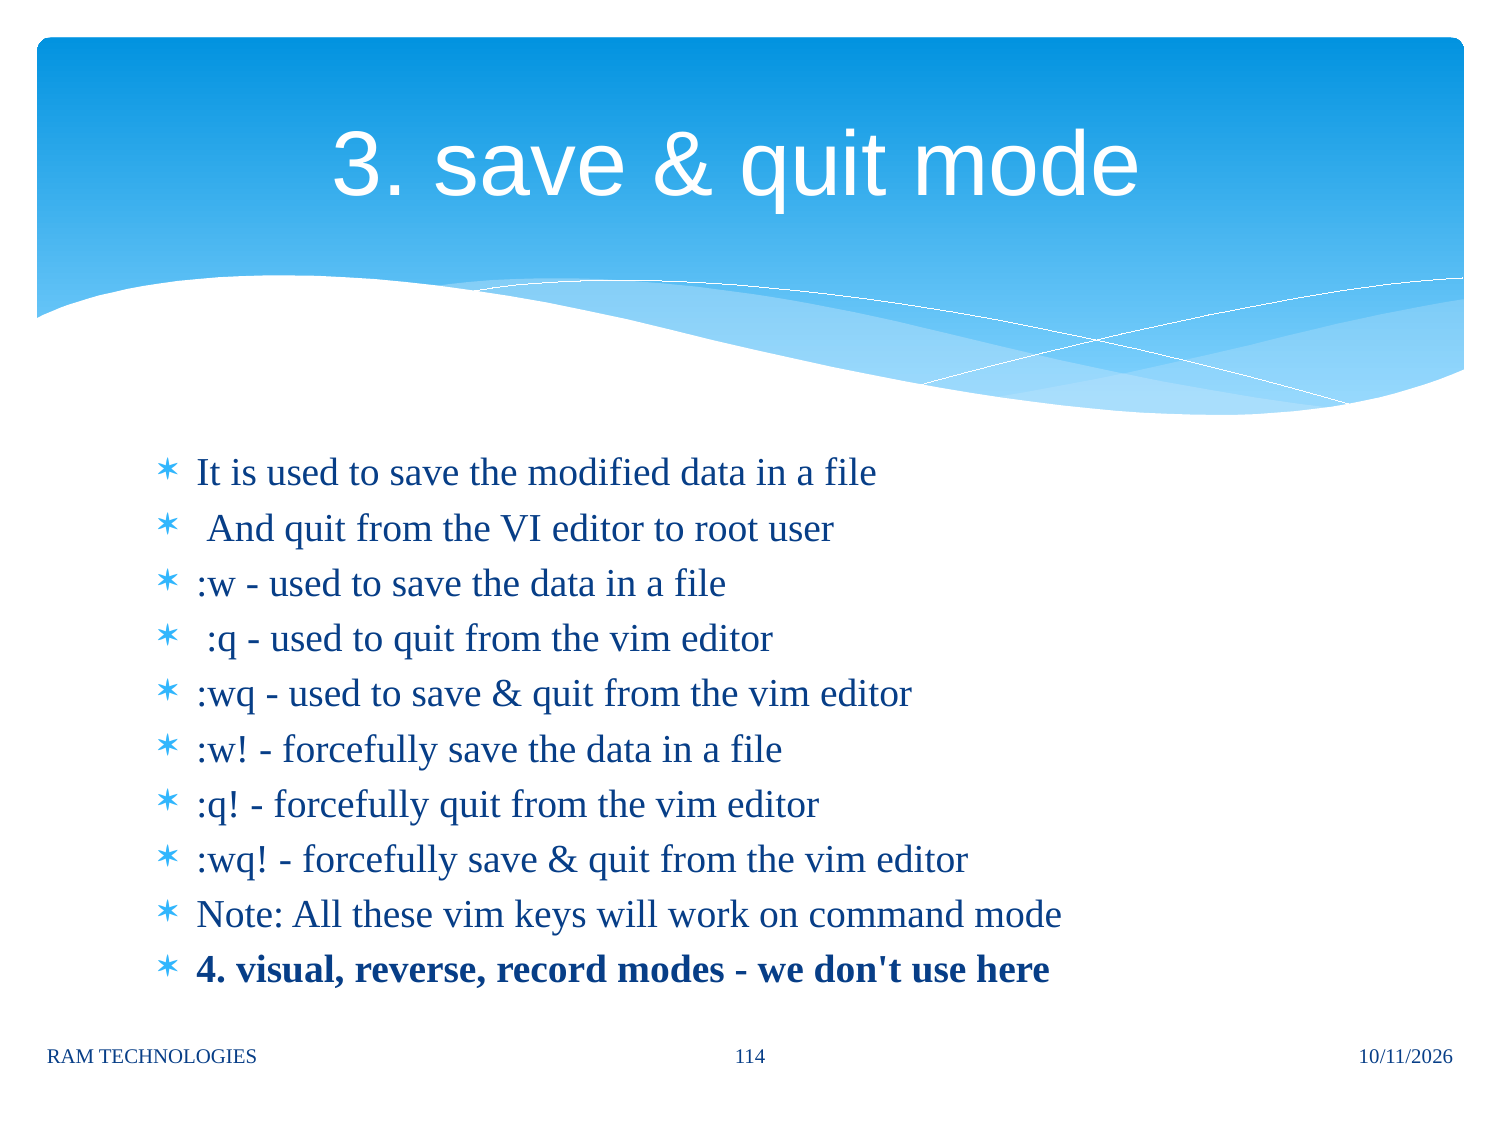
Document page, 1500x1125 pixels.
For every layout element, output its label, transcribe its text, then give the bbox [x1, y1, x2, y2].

slide_number 114 [654, 1025, 846, 1086]
title 3. save & quit mode [75, 55, 1425, 261]
list It is used to save the modified data in a file And quit from the VI editor to root user :w - used to save the data in a file :q - used to quit from the vim editor :wq - used to save & quit from the vim editor :w! - forcefully save the data in a file :q! - forcefully quit from the vim editor :wq! - forcefully save & quit from the vim editor Note: All these vim keys will work on command mode 4. visual, reverse, record modes - we don't use here [143, 438, 1359, 1005]
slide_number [847, 1025, 1469, 1086]
footer RAM TECHNOLOGIES [31, 1025, 653, 1086]
